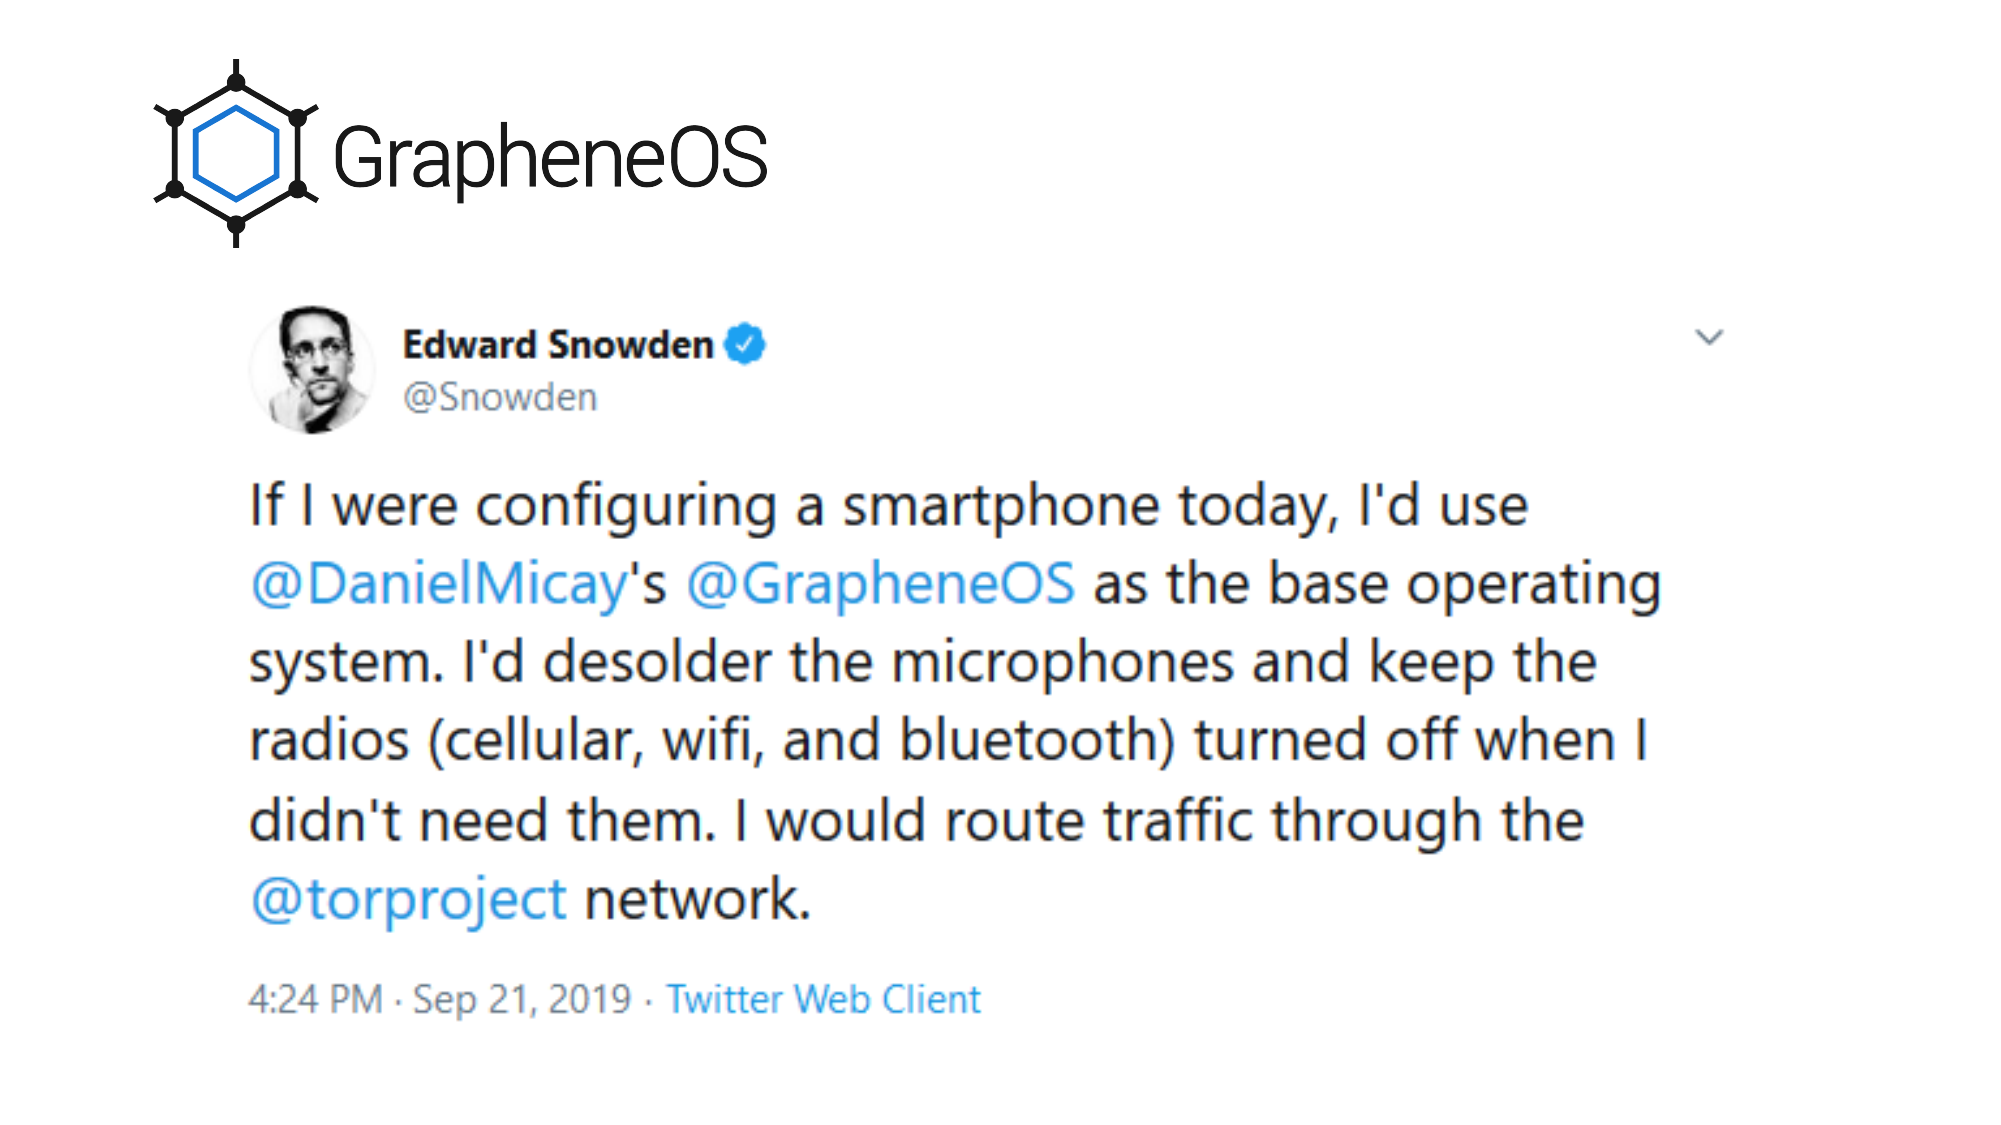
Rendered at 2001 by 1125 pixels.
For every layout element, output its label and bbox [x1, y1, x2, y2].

picture [152, 59, 767, 248]
picture [223, 299, 1748, 1045]
